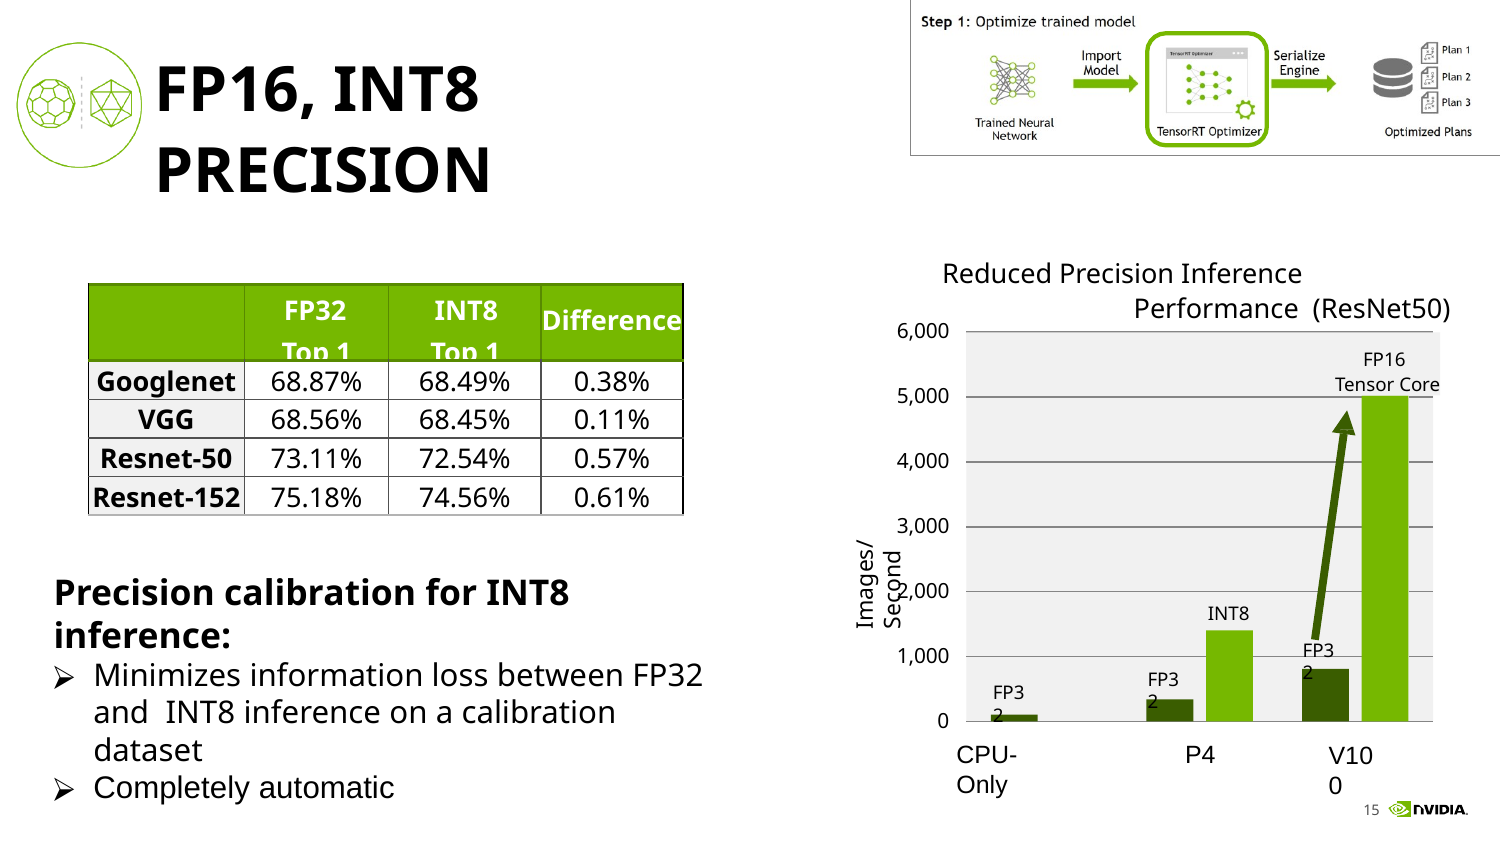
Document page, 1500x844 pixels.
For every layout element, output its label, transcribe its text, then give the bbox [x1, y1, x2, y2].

text_box Reduced Precision Inference Performance (ResNet50) [940, 248, 1462, 325]
text_box 2,000 [905, 575, 950, 603]
text_box 6,000 [894, 316, 950, 344]
table_cell 68.56% [245, 400, 388, 437]
table_header INT8 Top 1 [389, 286, 540, 359]
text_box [1387, 801, 1469, 817]
text_box [11, 216, 806, 528]
text_box 1,000 [894, 640, 950, 668]
table_cell 68.87% [245, 362, 388, 399]
table_cell 68.49% [389, 362, 540, 399]
table_cell Googlenet [89, 362, 244, 399]
table_header FP32 Top 1 [245, 286, 388, 359]
table_cell 72.54% [389, 439, 540, 476]
table_cell 0.57% [542, 439, 682, 476]
title FP16, INT8 PRECISION CALIBRATION [152, 33, 799, 216]
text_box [910, 0, 1500, 156]
text_box V100 [1326, 737, 1387, 800]
text_box FP16 Tensor Core [1435, 332, 1441, 396]
table_header Difference [542, 286, 682, 359]
text_box P4 [1182, 736, 1217, 769]
table_cell 73.11% [245, 439, 388, 476]
table_cell 0.38% [542, 362, 682, 399]
text_box Images/Second [849, 471, 905, 632]
text_box 5,000 [894, 381, 950, 408]
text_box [965, 332, 1434, 722]
text_box CPU-Only [954, 736, 1068, 799]
table_cell Resnet-152 [89, 477, 244, 514]
table_cell 0.11% [542, 400, 682, 437]
table_cell Resnet-50 [89, 439, 244, 476]
text_box 4,000 3,000 [894, 446, 950, 538]
text_box 15 [1361, 800, 1381, 818]
table_header [89, 286, 244, 359]
text_box Precision calibration for INT8 inference: Minimizes information loss between FP32 and INT8 inference on a calibration dataset Completely automatic [51, 568, 732, 805]
table_cell 75.18% [245, 477, 388, 514]
table_cell VGG [89, 400, 244, 437]
table_cell 0.61% [542, 477, 682, 514]
table_cell 68.45% [389, 400, 540, 437]
table_cell 74.56% [389, 477, 540, 514]
picture [16, 42, 143, 168]
text_box 0 [935, 705, 950, 733]
